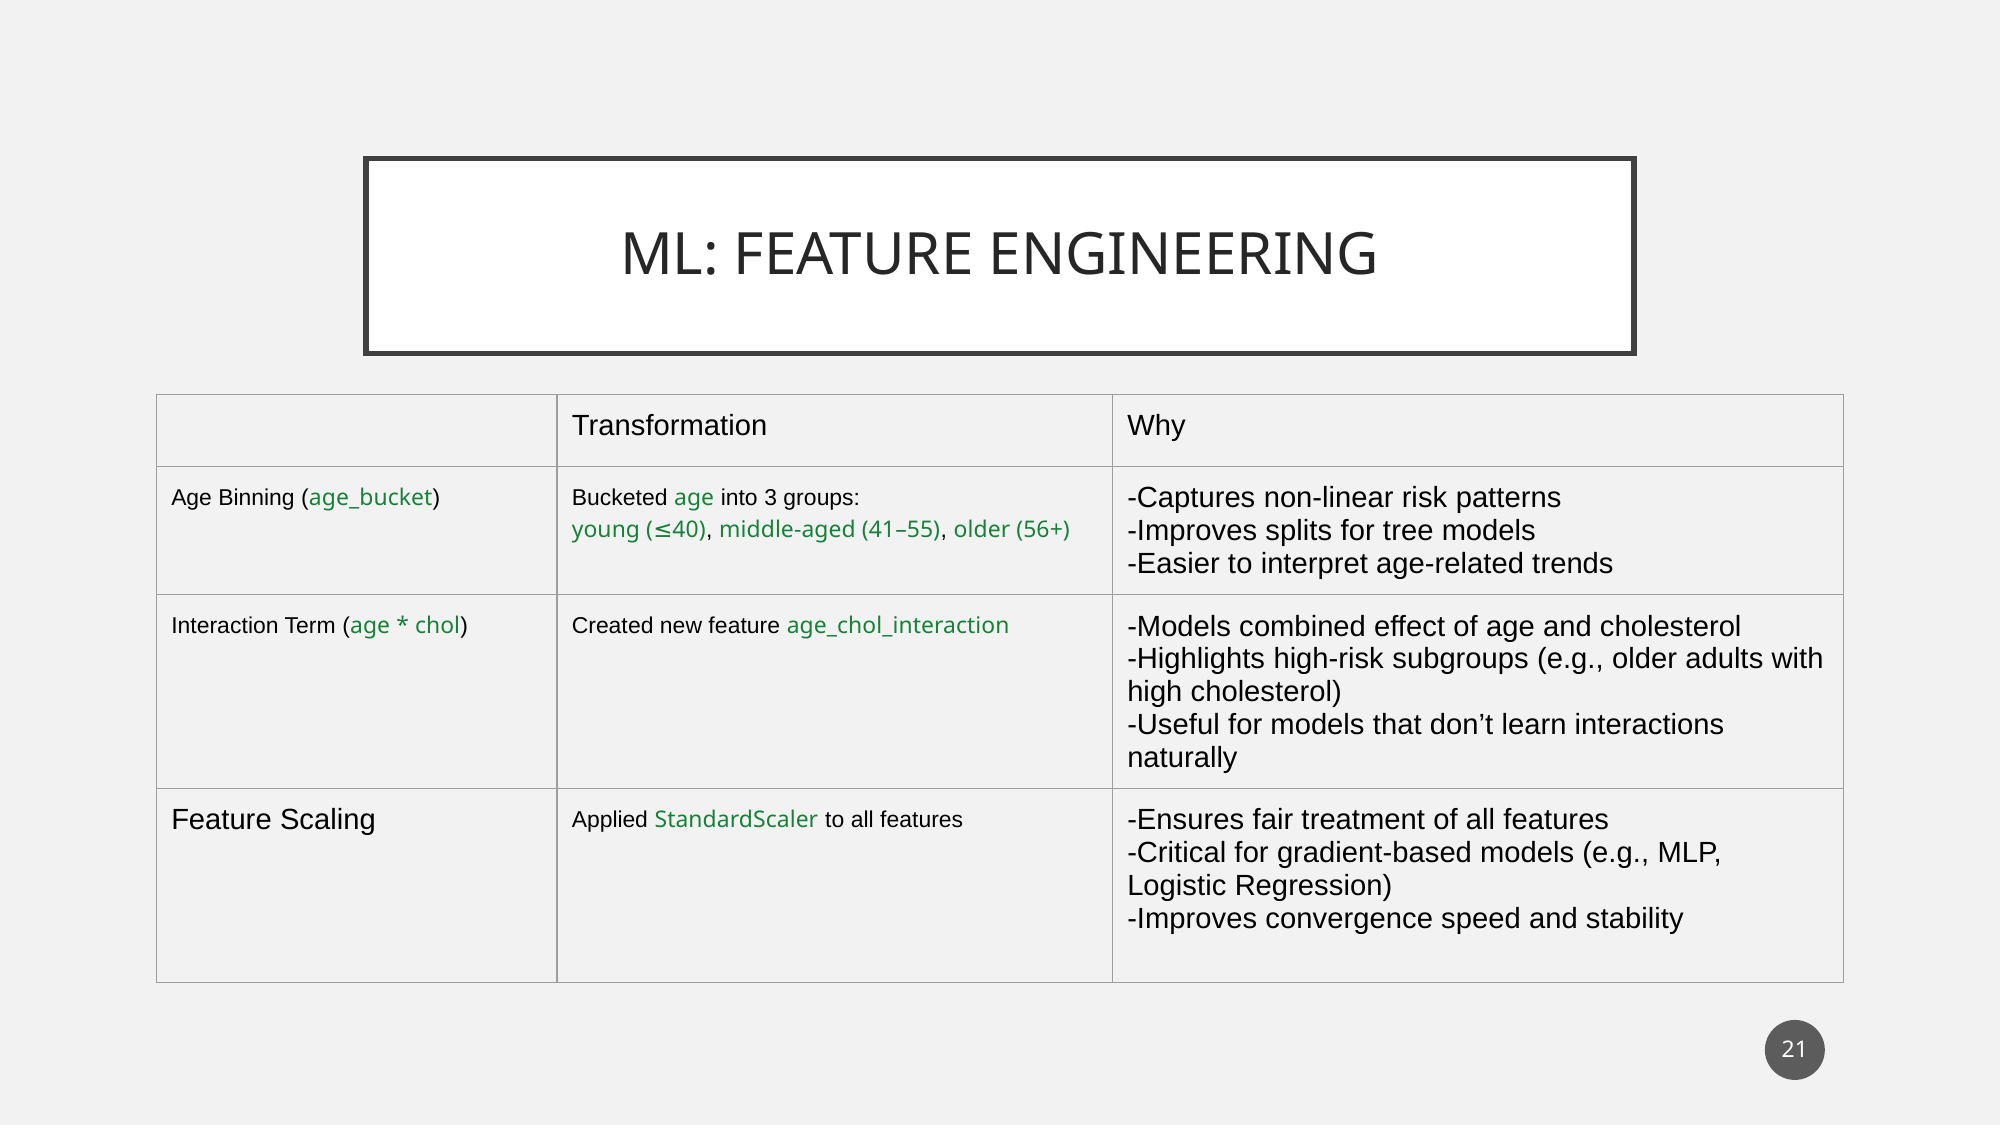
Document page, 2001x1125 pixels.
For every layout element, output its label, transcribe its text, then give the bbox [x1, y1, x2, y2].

table_header Why [1113, 395, 1843, 466]
table_cell -Ensures fair treatment of all features -Critical for gradient-based models (e.g., MLP, Logistic Regression) -Improves convergence speed and stability [1113, 789, 1843, 982]
table_header Transformation [558, 395, 1112, 466]
table_cell -Models combined effect of age and cholesterol -Highlights high-risk subgroups (e.g., older adults with high cholesterol) -Useful for models that don’t learn interactions naturally [1113, 595, 1843, 788]
table_cell Created new feature age_chol_interaction [558, 595, 1112, 788]
table_cell -Captures non-linear risk patterns -Improves splits for tree models -Easier to interpret age-related trends [1113, 467, 1843, 594]
table_header [157, 395, 556, 466]
slide_number ‹#› [1764, 1019, 1825, 1080]
title ML: FEATURE ENGINEERING [363, 156, 1637, 356]
table_cell Age Binning (age_bucket) [157, 467, 556, 594]
table_cell Bucketed age into 3 groups: young (≤40), middle-aged (41–55), older (56+) [558, 467, 1112, 594]
table_cell Interaction Term (age * chol) [157, 595, 556, 788]
table_cell Feature Scaling [157, 789, 556, 982]
table_cell Applied StandardScaler to all features [558, 789, 1112, 982]
